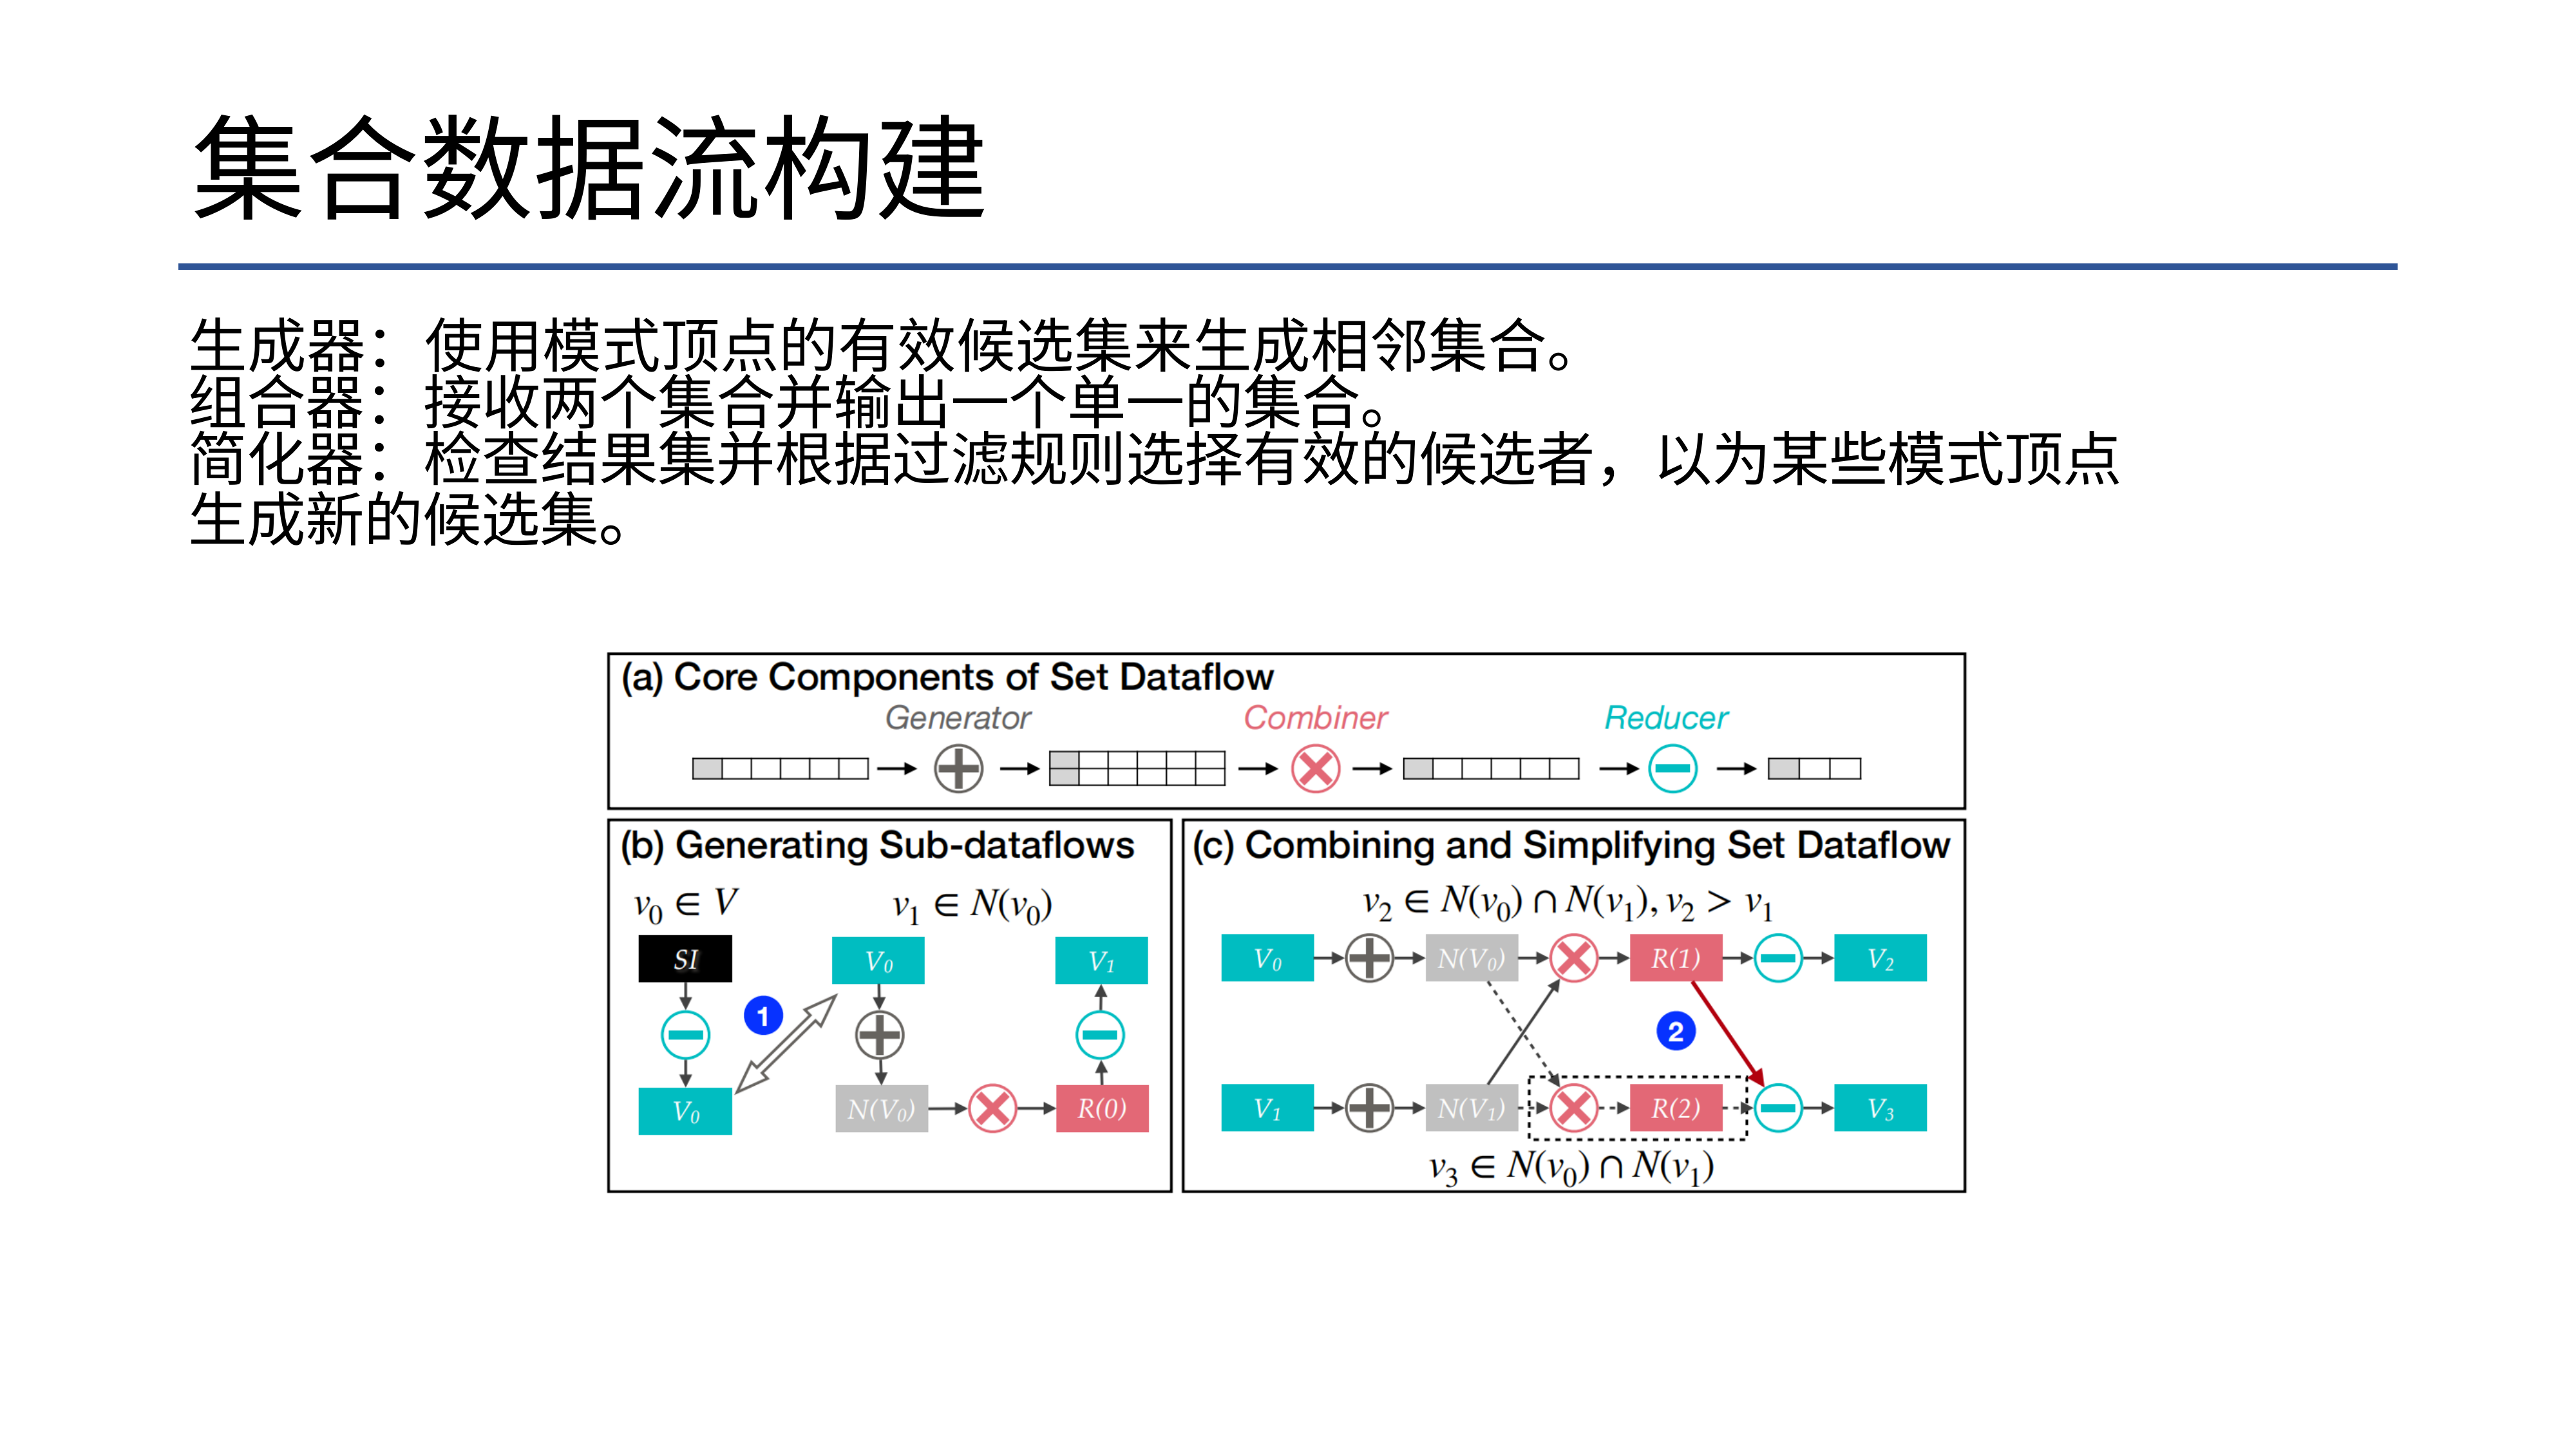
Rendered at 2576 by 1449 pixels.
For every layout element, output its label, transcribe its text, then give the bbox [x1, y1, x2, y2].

text_box [187, 1137, 2296, 1218]
text_box 集合数据流构建 [190, 125, 1877, 233]
text_box 生成器：使用模式顶点的有效候选集来生成相邻集合。 组合器：接收两个集合并输出一个单一的集合。 简化器：检查结果集并根据过滤规则选择有效的候选者，以为某些模式顶点生成新的候选集。 [187, 320, 2161, 576]
picture [603, 645, 1973, 1198]
